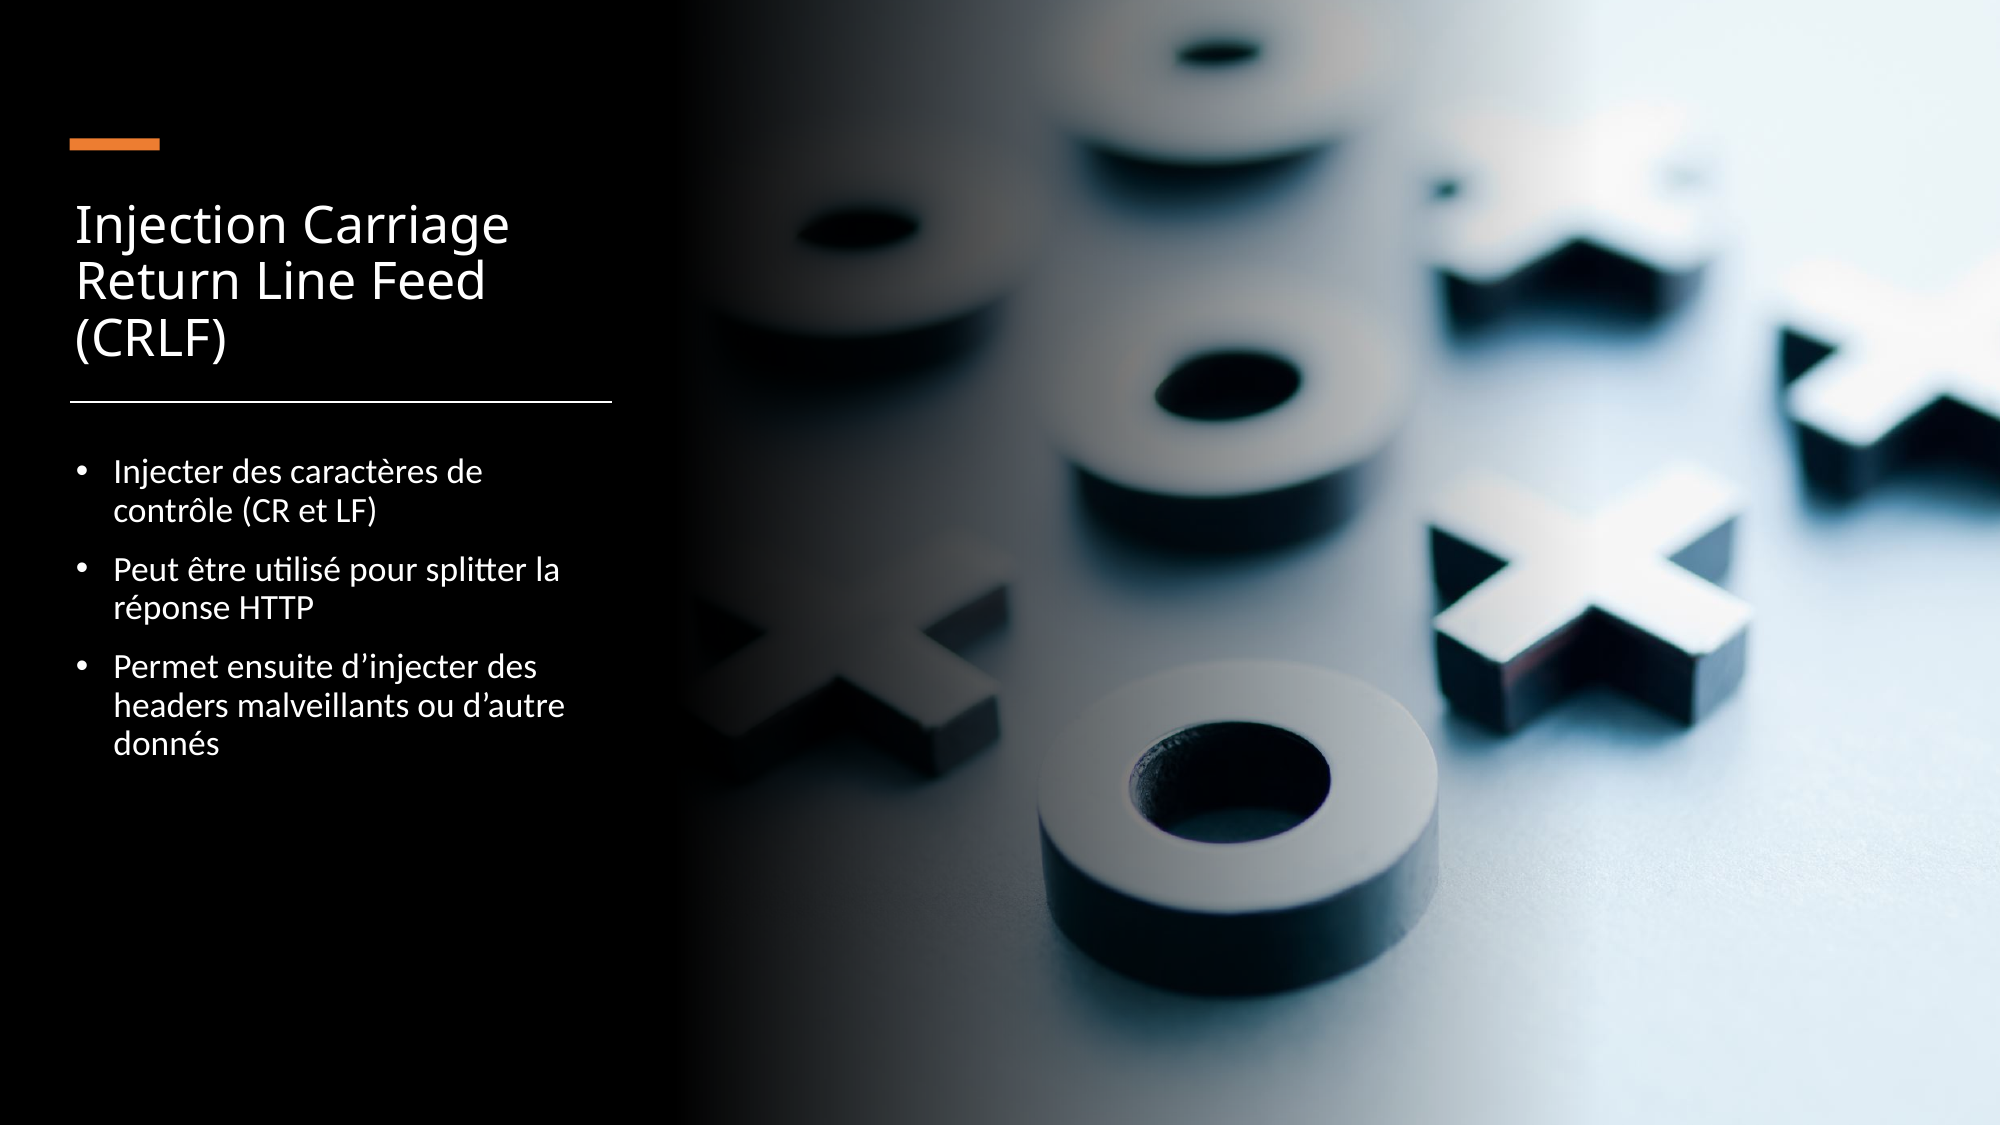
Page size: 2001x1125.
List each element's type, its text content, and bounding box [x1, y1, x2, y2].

picture [577, 0, 2000, 1125]
list Injecter des caractères de contrôle (CR et LF) Peut être utilisé pour splitter la réponse HTTP Permet ensuite d’injecter des headers malveillants ou d’autre donnés [60, 445, 577, 972]
text_box [0, 0, 577, 1125]
text_box [69, 137, 161, 151]
title Injection Carriage Return Line Feed (CRLF) [60, 190, 577, 375]
